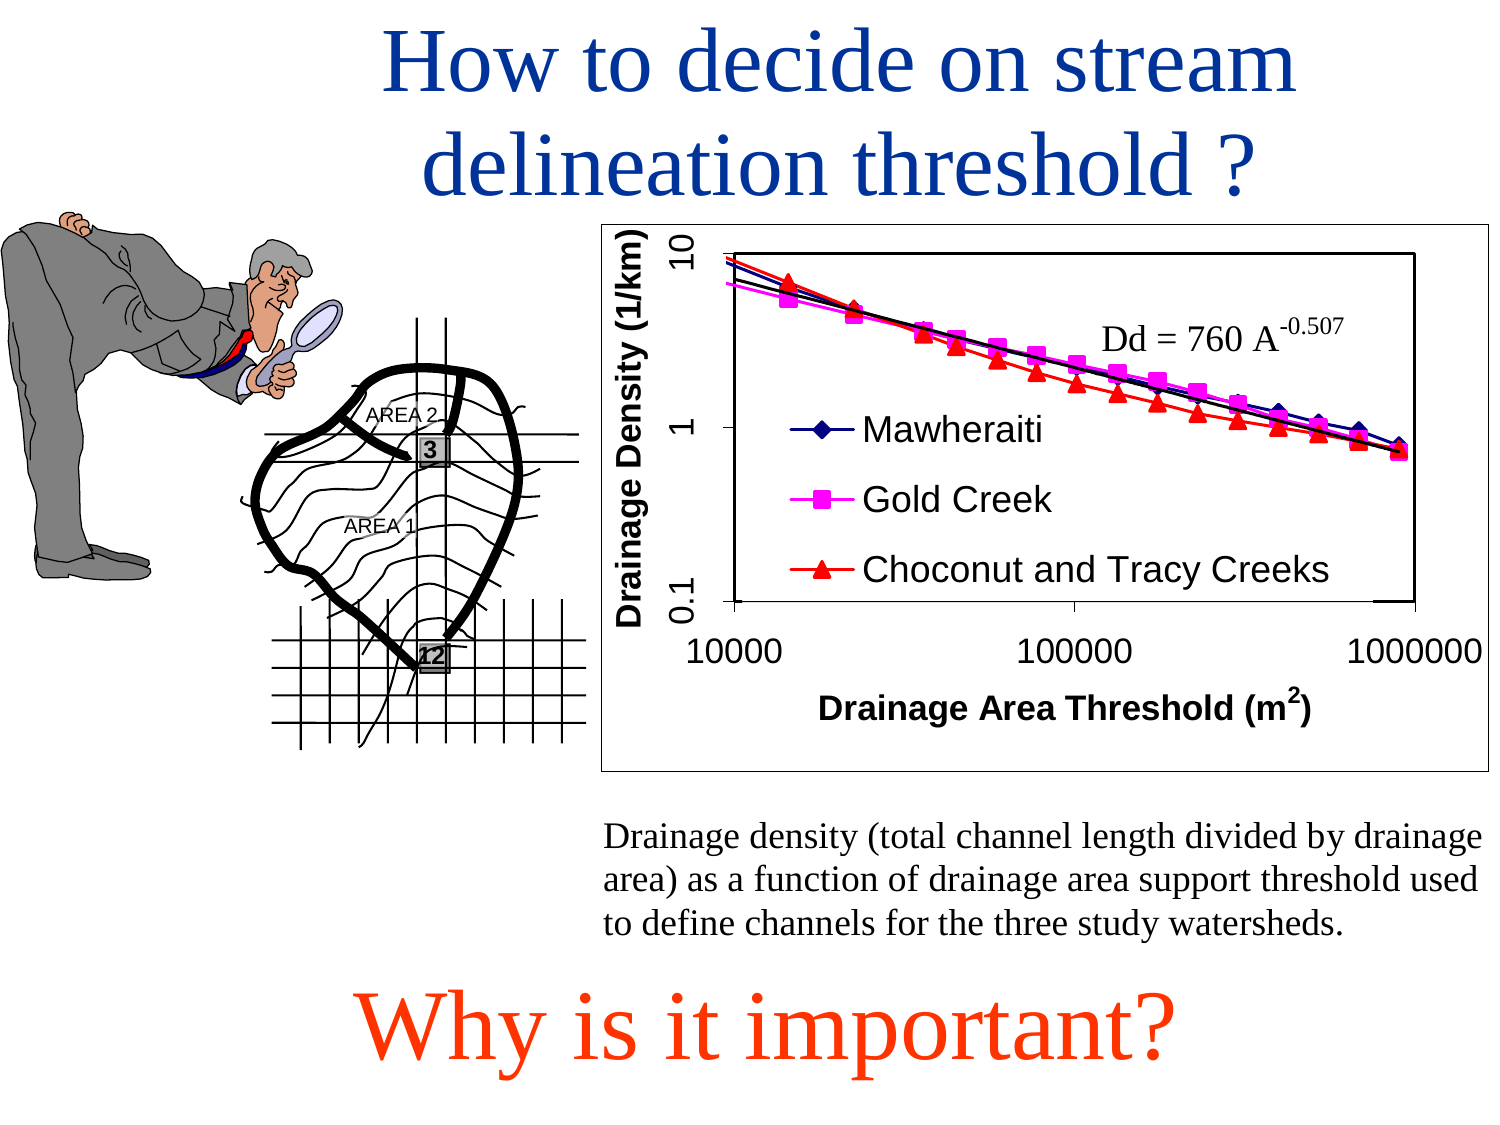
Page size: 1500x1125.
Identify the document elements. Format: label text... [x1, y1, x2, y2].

text_box Why is it important? [338, 952, 1194, 1088]
title How to decide on stream delineation threshold ? [227, 0, 1454, 210]
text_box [578, 211, 1500, 964]
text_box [0, 210, 579, 751]
